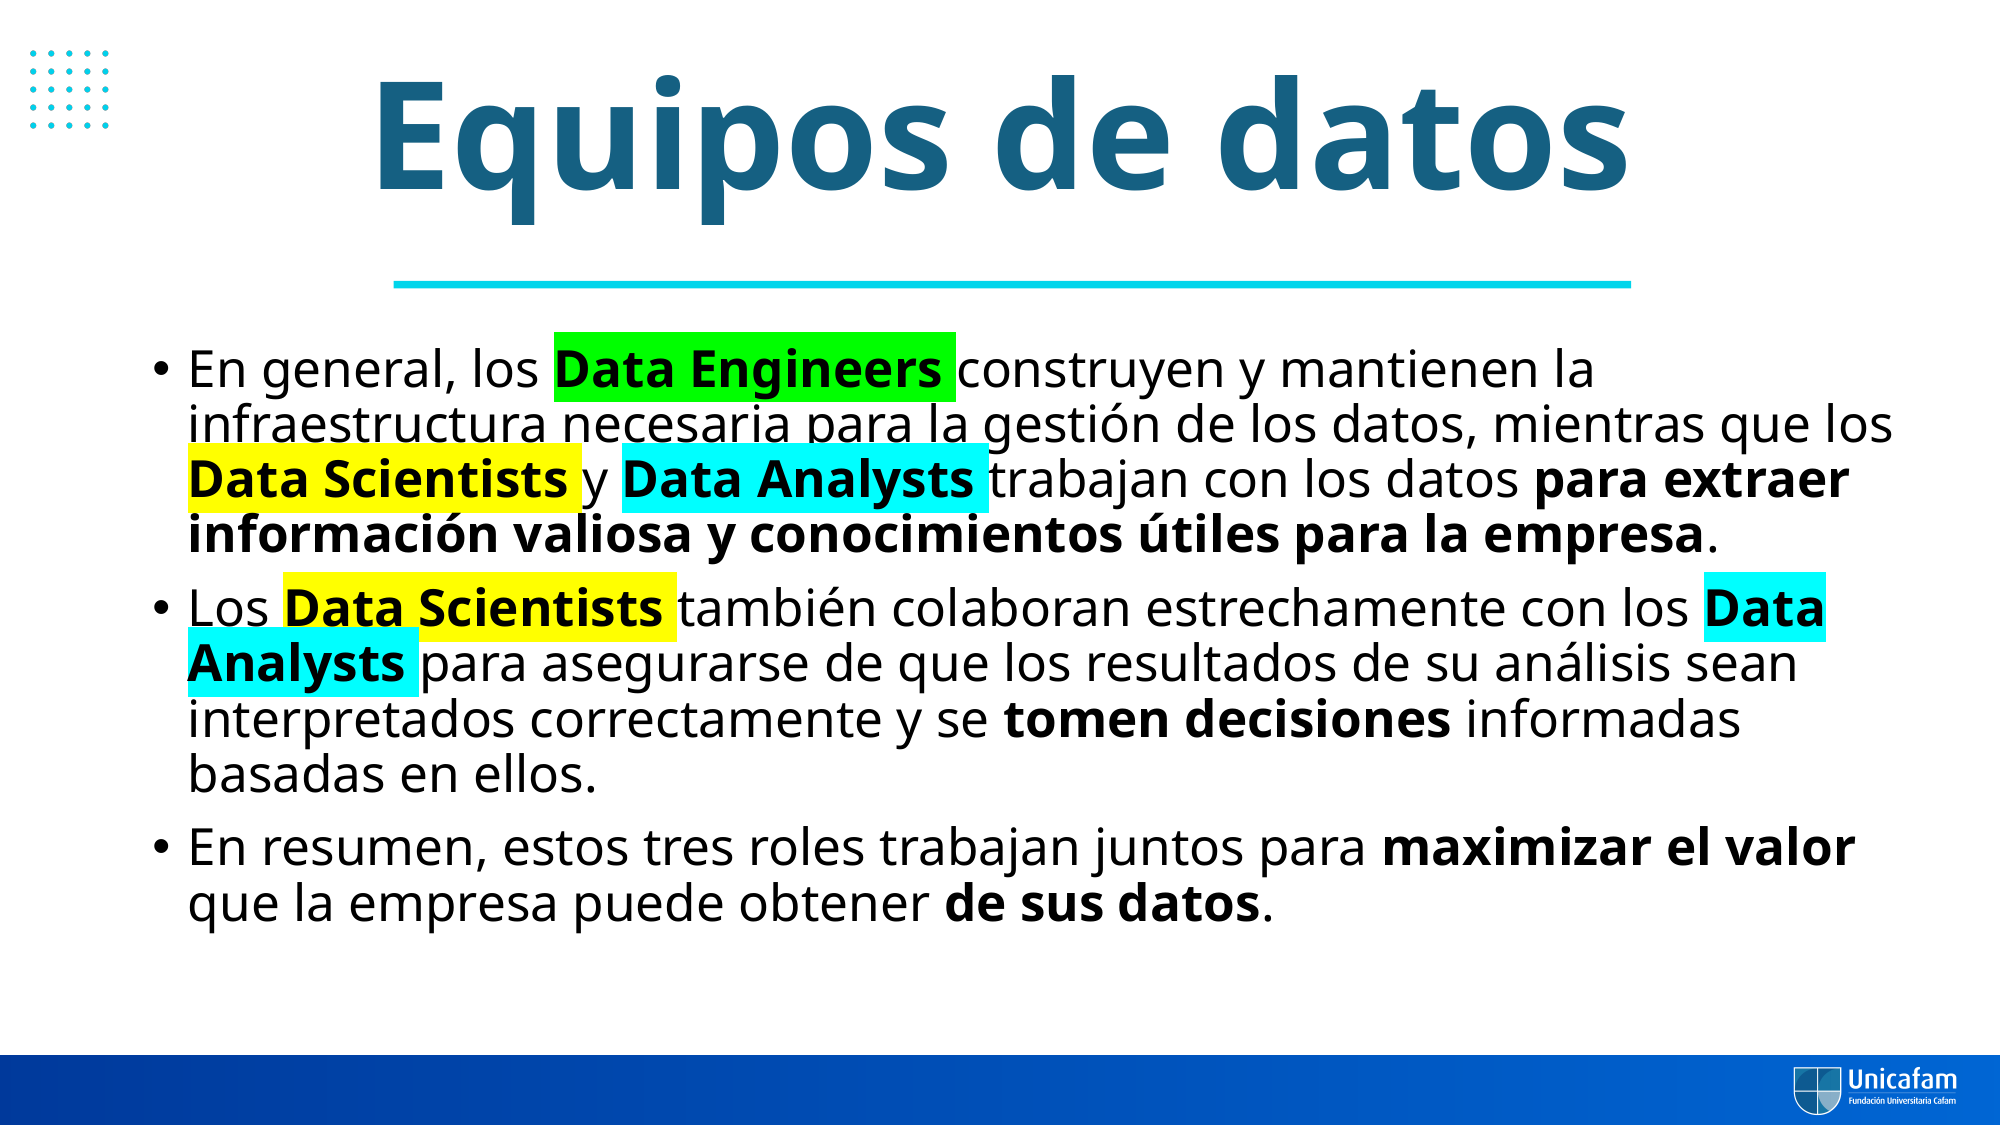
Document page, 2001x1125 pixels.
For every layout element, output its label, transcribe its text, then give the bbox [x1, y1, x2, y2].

picture [12, 37, 126, 142]
title Equipos de datos [137, 52, 1863, 270]
list En general, los Data Engineers construyen y mantienen la infraestructura necesaria para la gestión de los datos, mientras que los Data Scientists y Data Analysts trabajan con los datos para extraer información valiosa y conocimientos útiles para la empresa. Los Data Scientists también colaboran estrechamente con los Data Analysts para asegurarse de que los resultados de su análisis sean interpretados correctamente y se tomen decisiones informadas basadas en ellos. En resumen, estos tres roles trabajan juntos para maximizar el valor que la empresa puede obtener de sus datos. [137, 335, 1918, 991]
picture [0, 1055, 2000, 1125]
